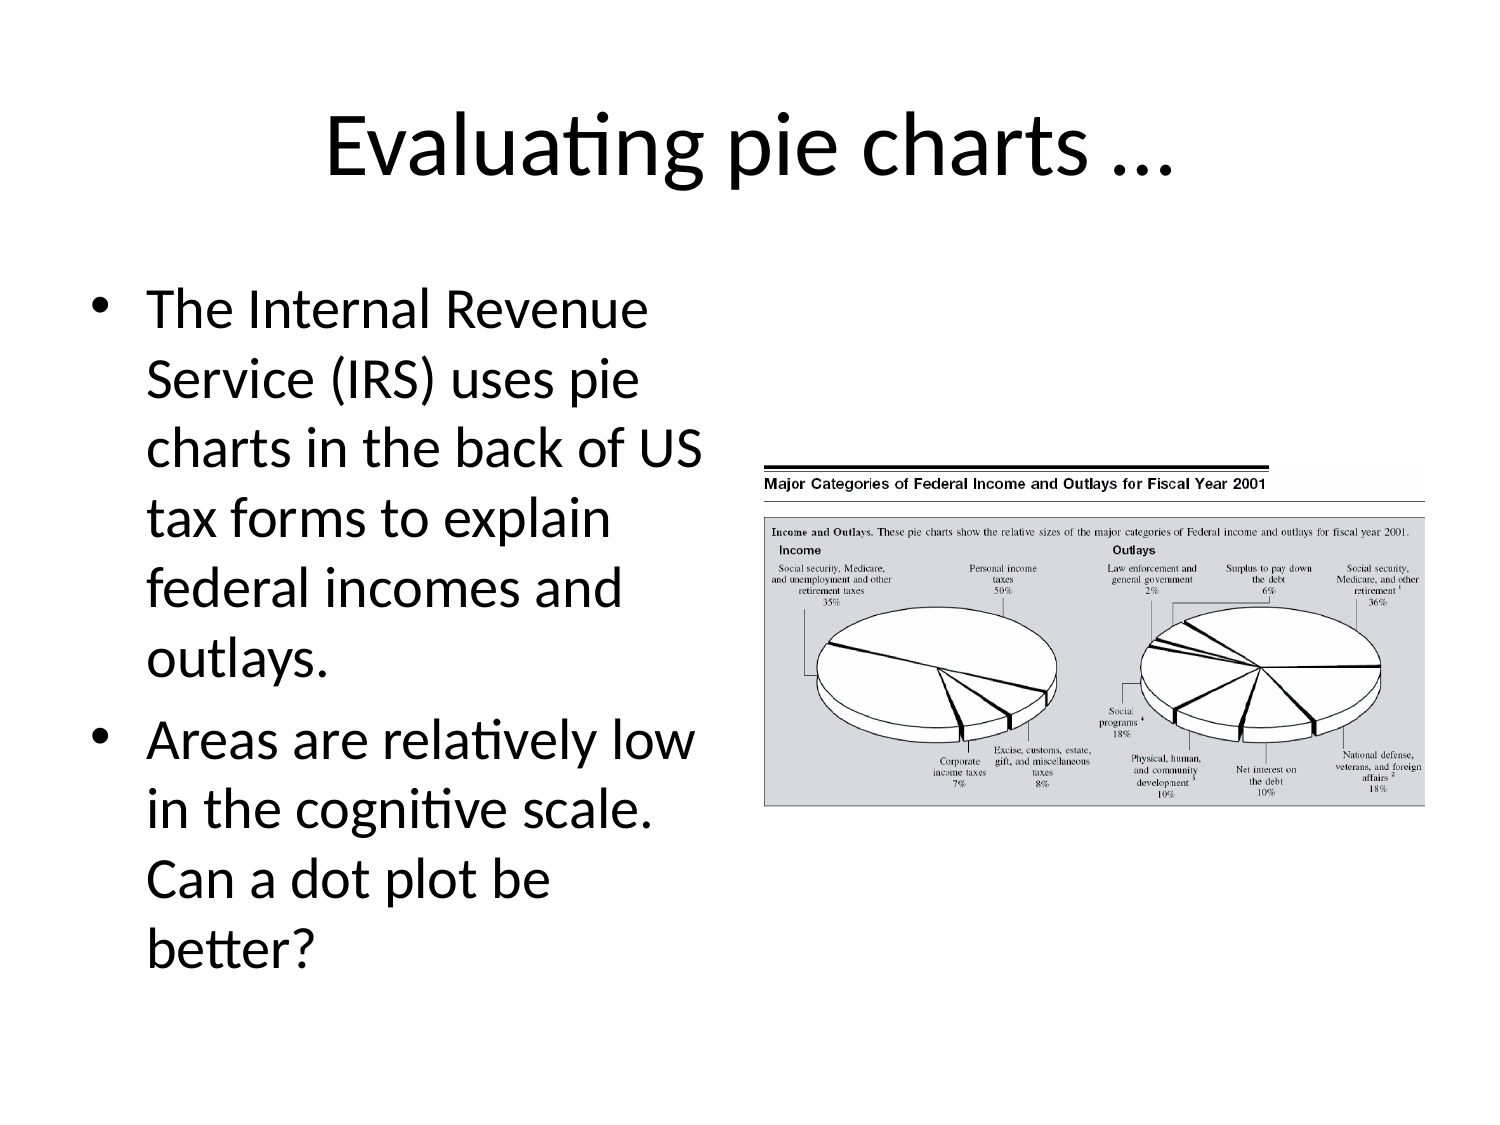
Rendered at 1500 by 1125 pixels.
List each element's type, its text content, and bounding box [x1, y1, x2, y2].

list The Internal Revenue Service (IRS) uses pie charts in the back of US tax forms to explain federal incomes and outlays. Areas are relatively low in the cognitive scale. Can a dot plot be better? [75, 262, 738, 1005]
title Evaluating pie charts … [75, 45, 1425, 233]
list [762, 262, 1426, 1006]
